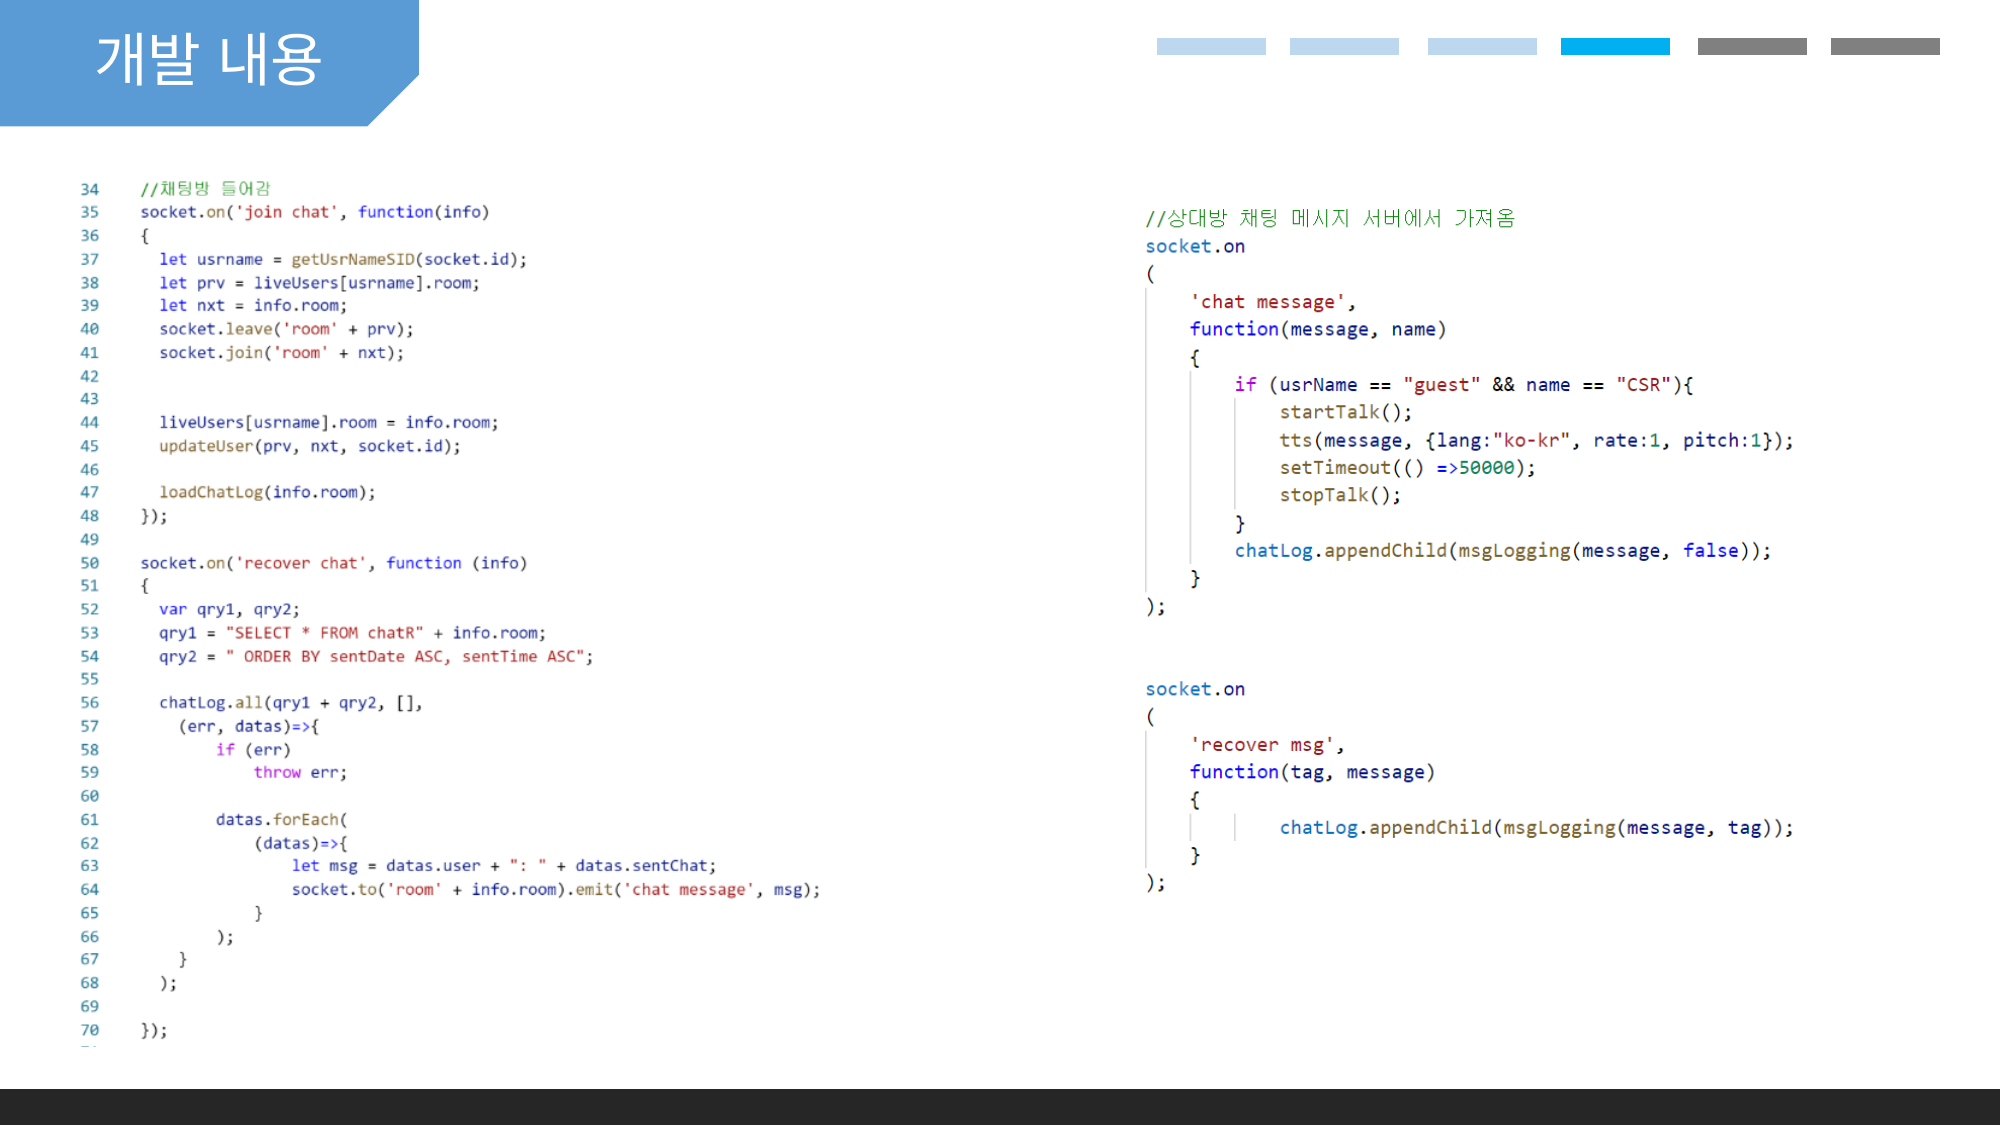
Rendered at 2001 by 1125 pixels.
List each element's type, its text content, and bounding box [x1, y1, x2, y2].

text_box [0, 0, 420, 128]
text_box [0, 1088, 2000, 1125]
picture [69, 175, 1829, 1047]
text_box 개발 내용 [23, 15, 396, 100]
